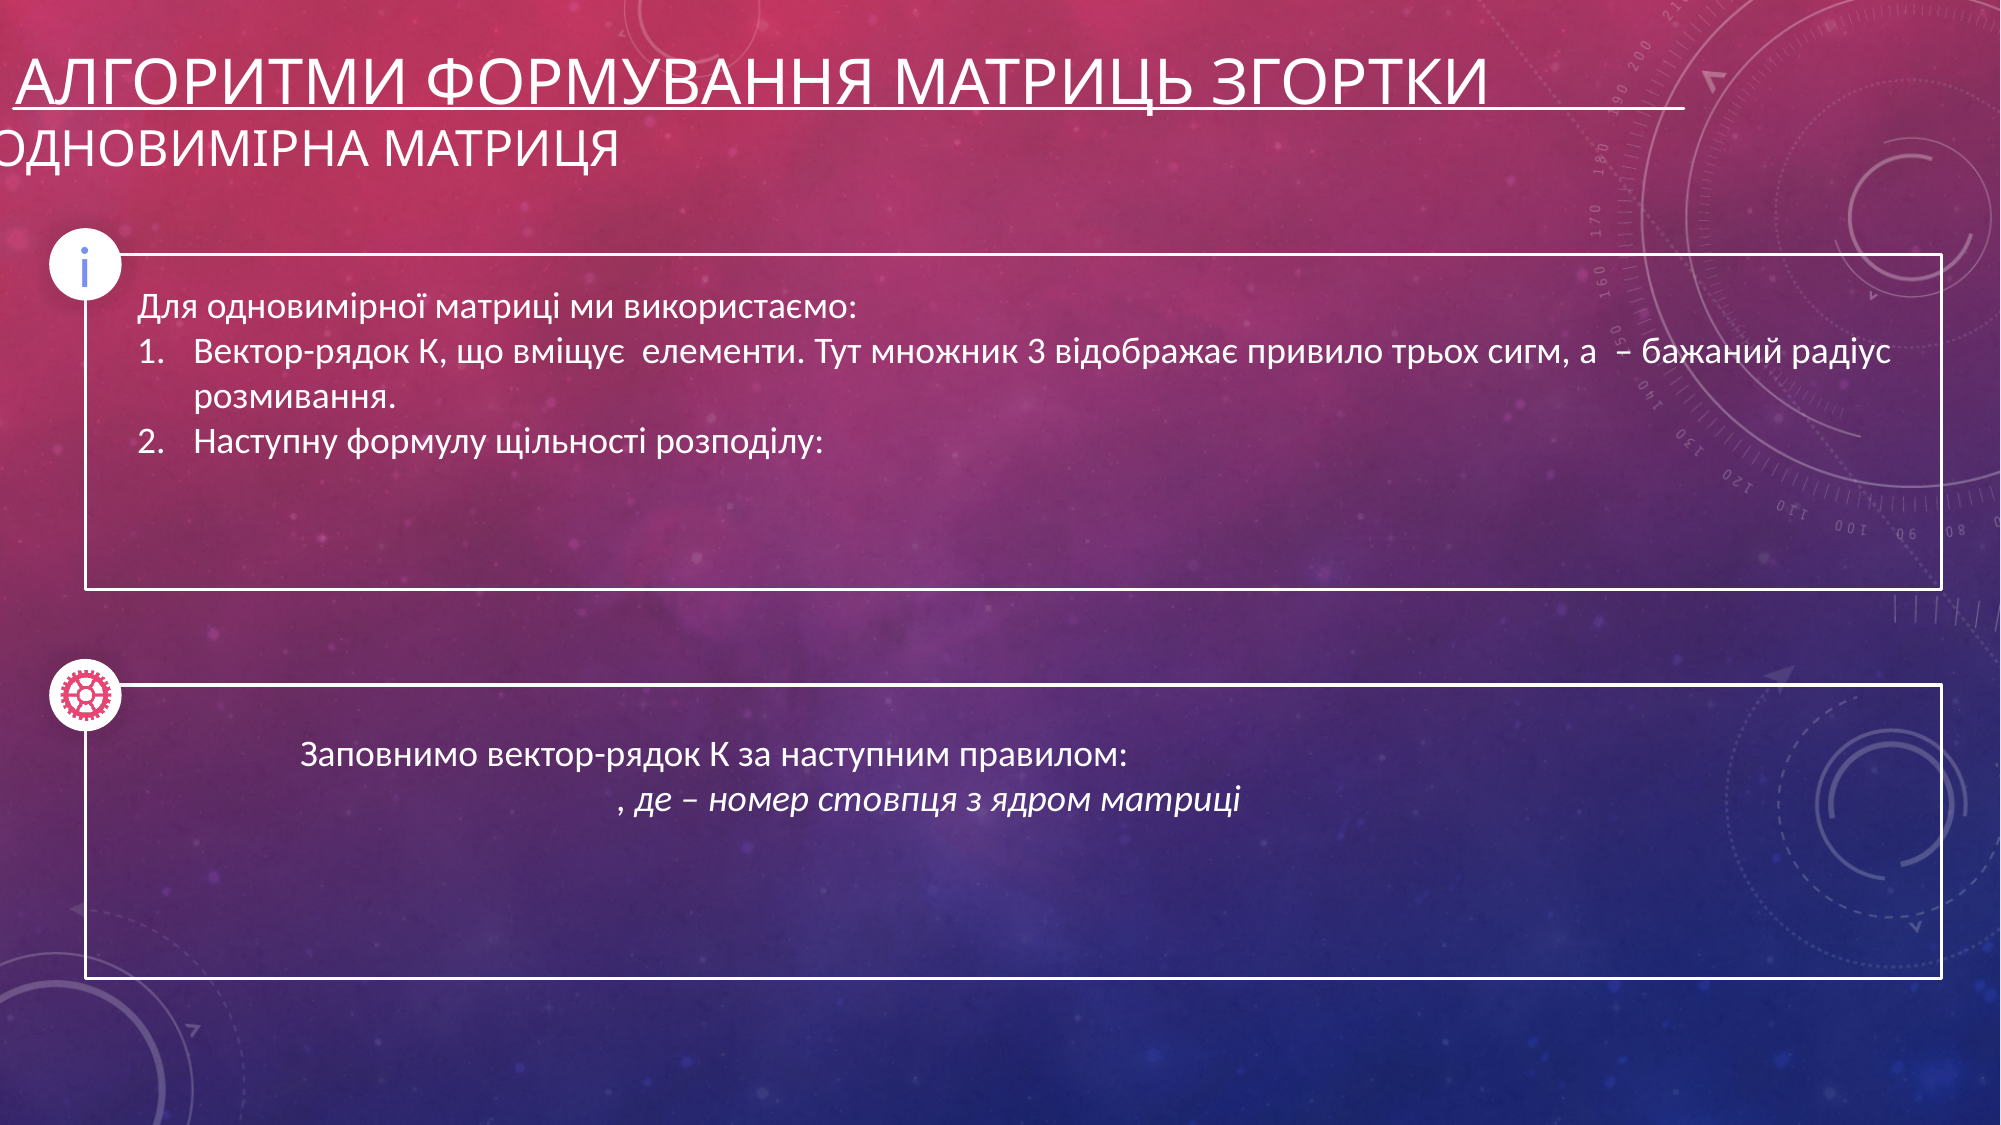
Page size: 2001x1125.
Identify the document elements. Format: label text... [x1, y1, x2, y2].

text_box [48, 658, 122, 732]
text_box [84, 253, 1943, 591]
text_box [84, 683, 1943, 980]
text_box і [47, 226, 124, 303]
text_box ОДНОВИМІРНА МАТРИЦЯ [0, 108, 637, 184]
picture [0, 0, 2001, 1125]
title алгоритми формування матриць згортки [0, 0, 1713, 125]
